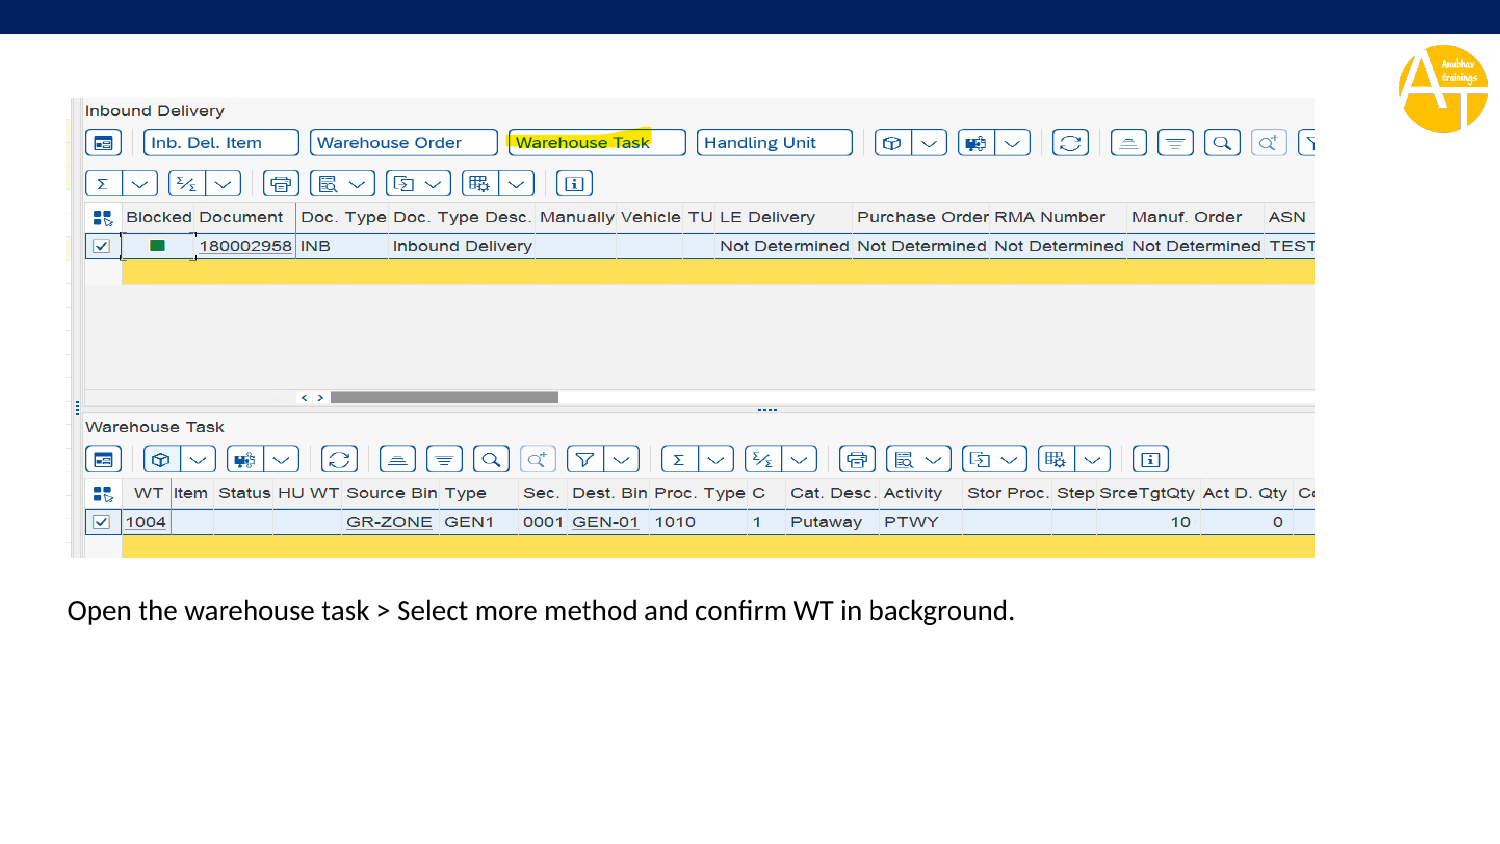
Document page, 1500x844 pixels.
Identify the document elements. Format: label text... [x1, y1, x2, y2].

picture [66, 98, 1316, 559]
picture [1390, 39, 1493, 140]
text_box Open the warehouse task > Select more method and confirm WT in background. [53, 581, 1315, 634]
